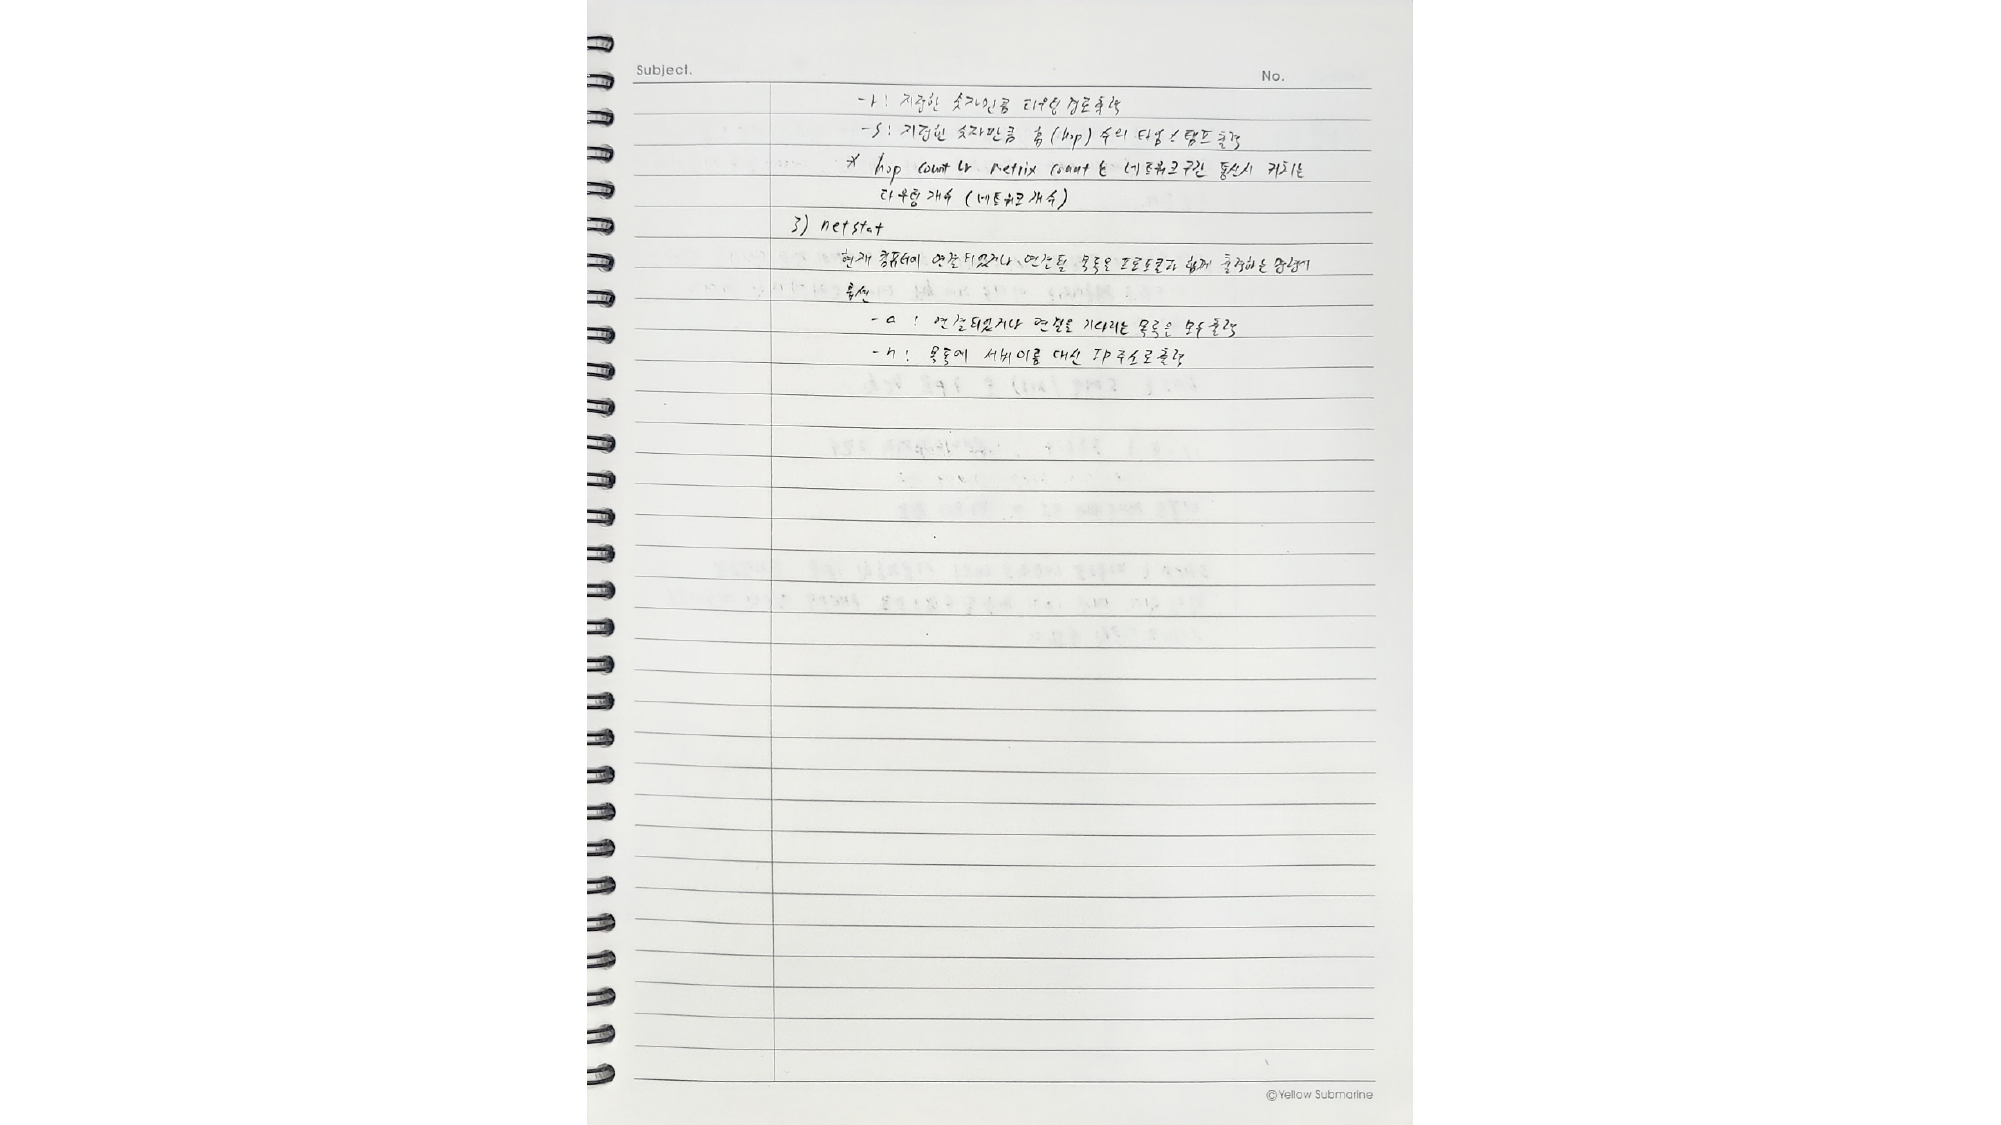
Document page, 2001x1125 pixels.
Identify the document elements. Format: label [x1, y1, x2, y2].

picture [587, 0, 1413, 1125]
